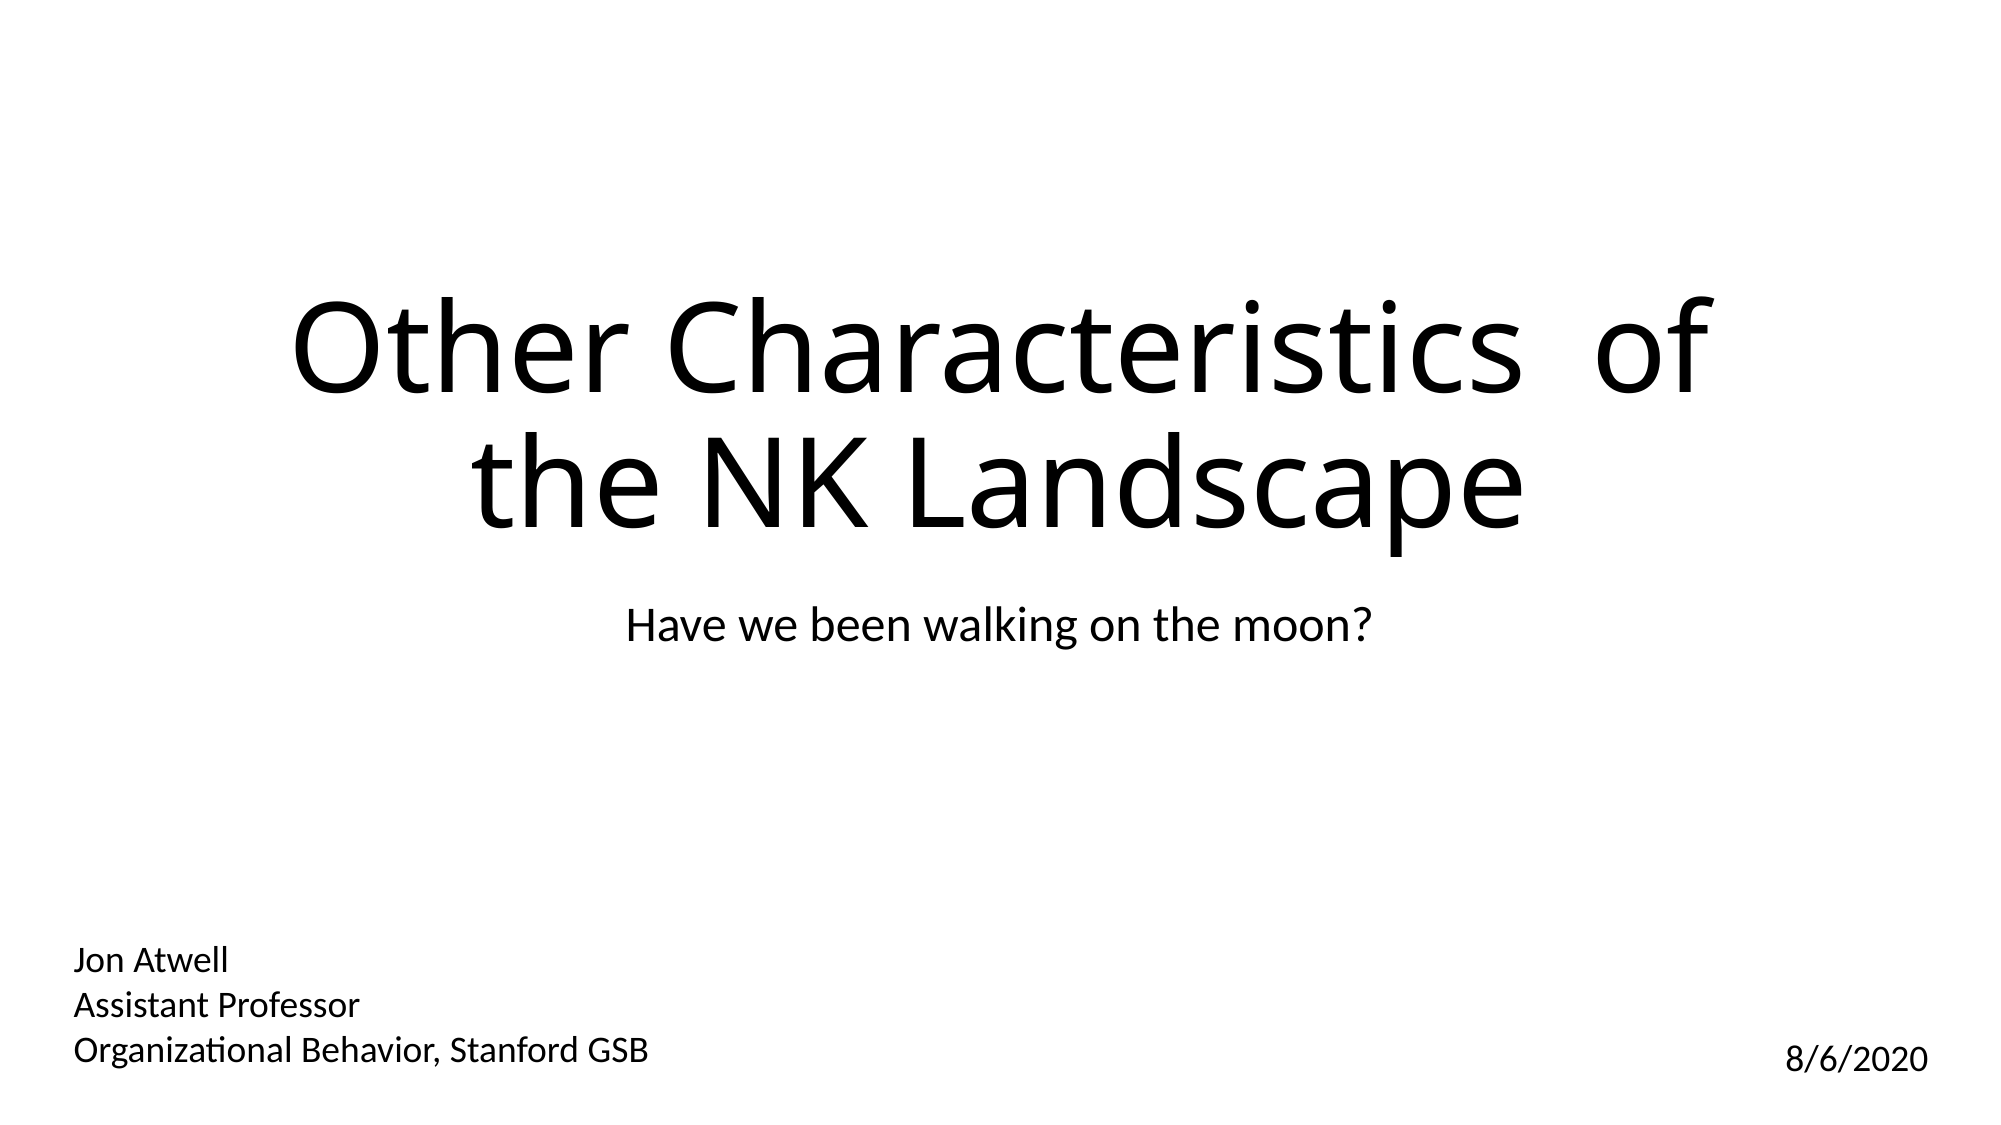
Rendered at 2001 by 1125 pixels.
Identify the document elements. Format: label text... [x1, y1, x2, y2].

subtitle Have we been walking on the moon? [249, 590, 1750, 686]
text_box Jon Atwell Assistant Professor Organizational Behavior, Stanford GSB [58, 928, 665, 1123]
text_box 8/6/2020 [1770, 1026, 1944, 1087]
title Other Characteristics of the NK Landscape [249, 170, 1750, 563]
